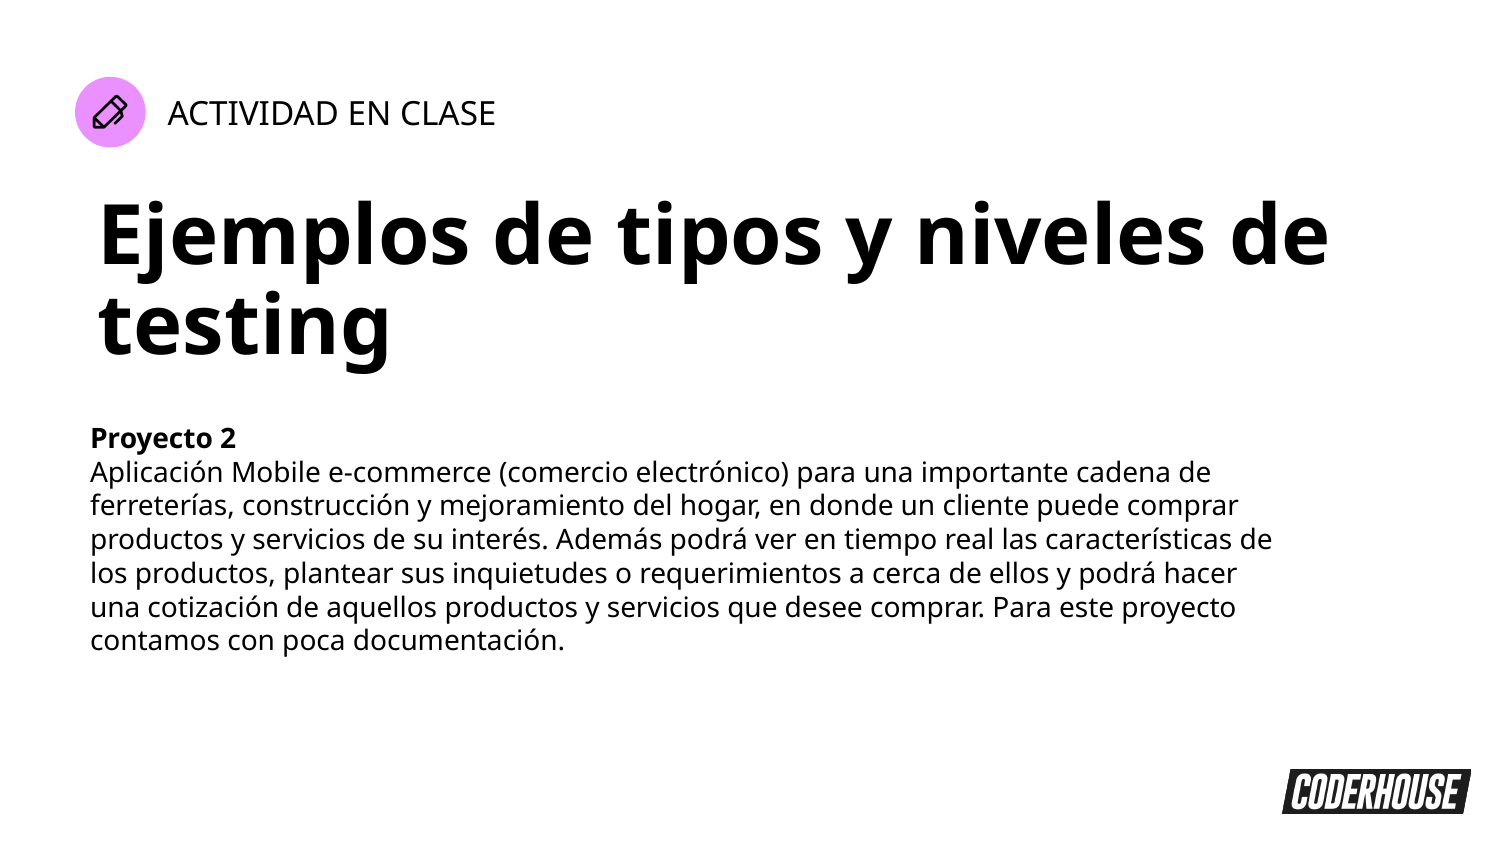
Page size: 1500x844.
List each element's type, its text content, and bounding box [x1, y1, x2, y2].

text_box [74, 76, 146, 148]
text_box Proyecto 2 Aplicación Mobile e-commerce (comercio electrónico) para una importante cadena de ferreterías, construcción y mejoramiento del hogar, en donde un cliente puede comprar productos y servicios de su interés. Además podrá ver en tiempo real las características de los productos, plantear sus inquietudes o requerimientos a cerca de ellos y podrá hacer una cotización de aquellos productos y servicios que desee comprar. Para este proyecto contamos con poca documentación. [74, 405, 1291, 672]
picture [1281, 769, 1471, 814]
text_box ACTIVIDAD EN CLASE [152, 76, 557, 147]
text_box Ejemplos de tipos y niveles de testing [82, 177, 1388, 388]
